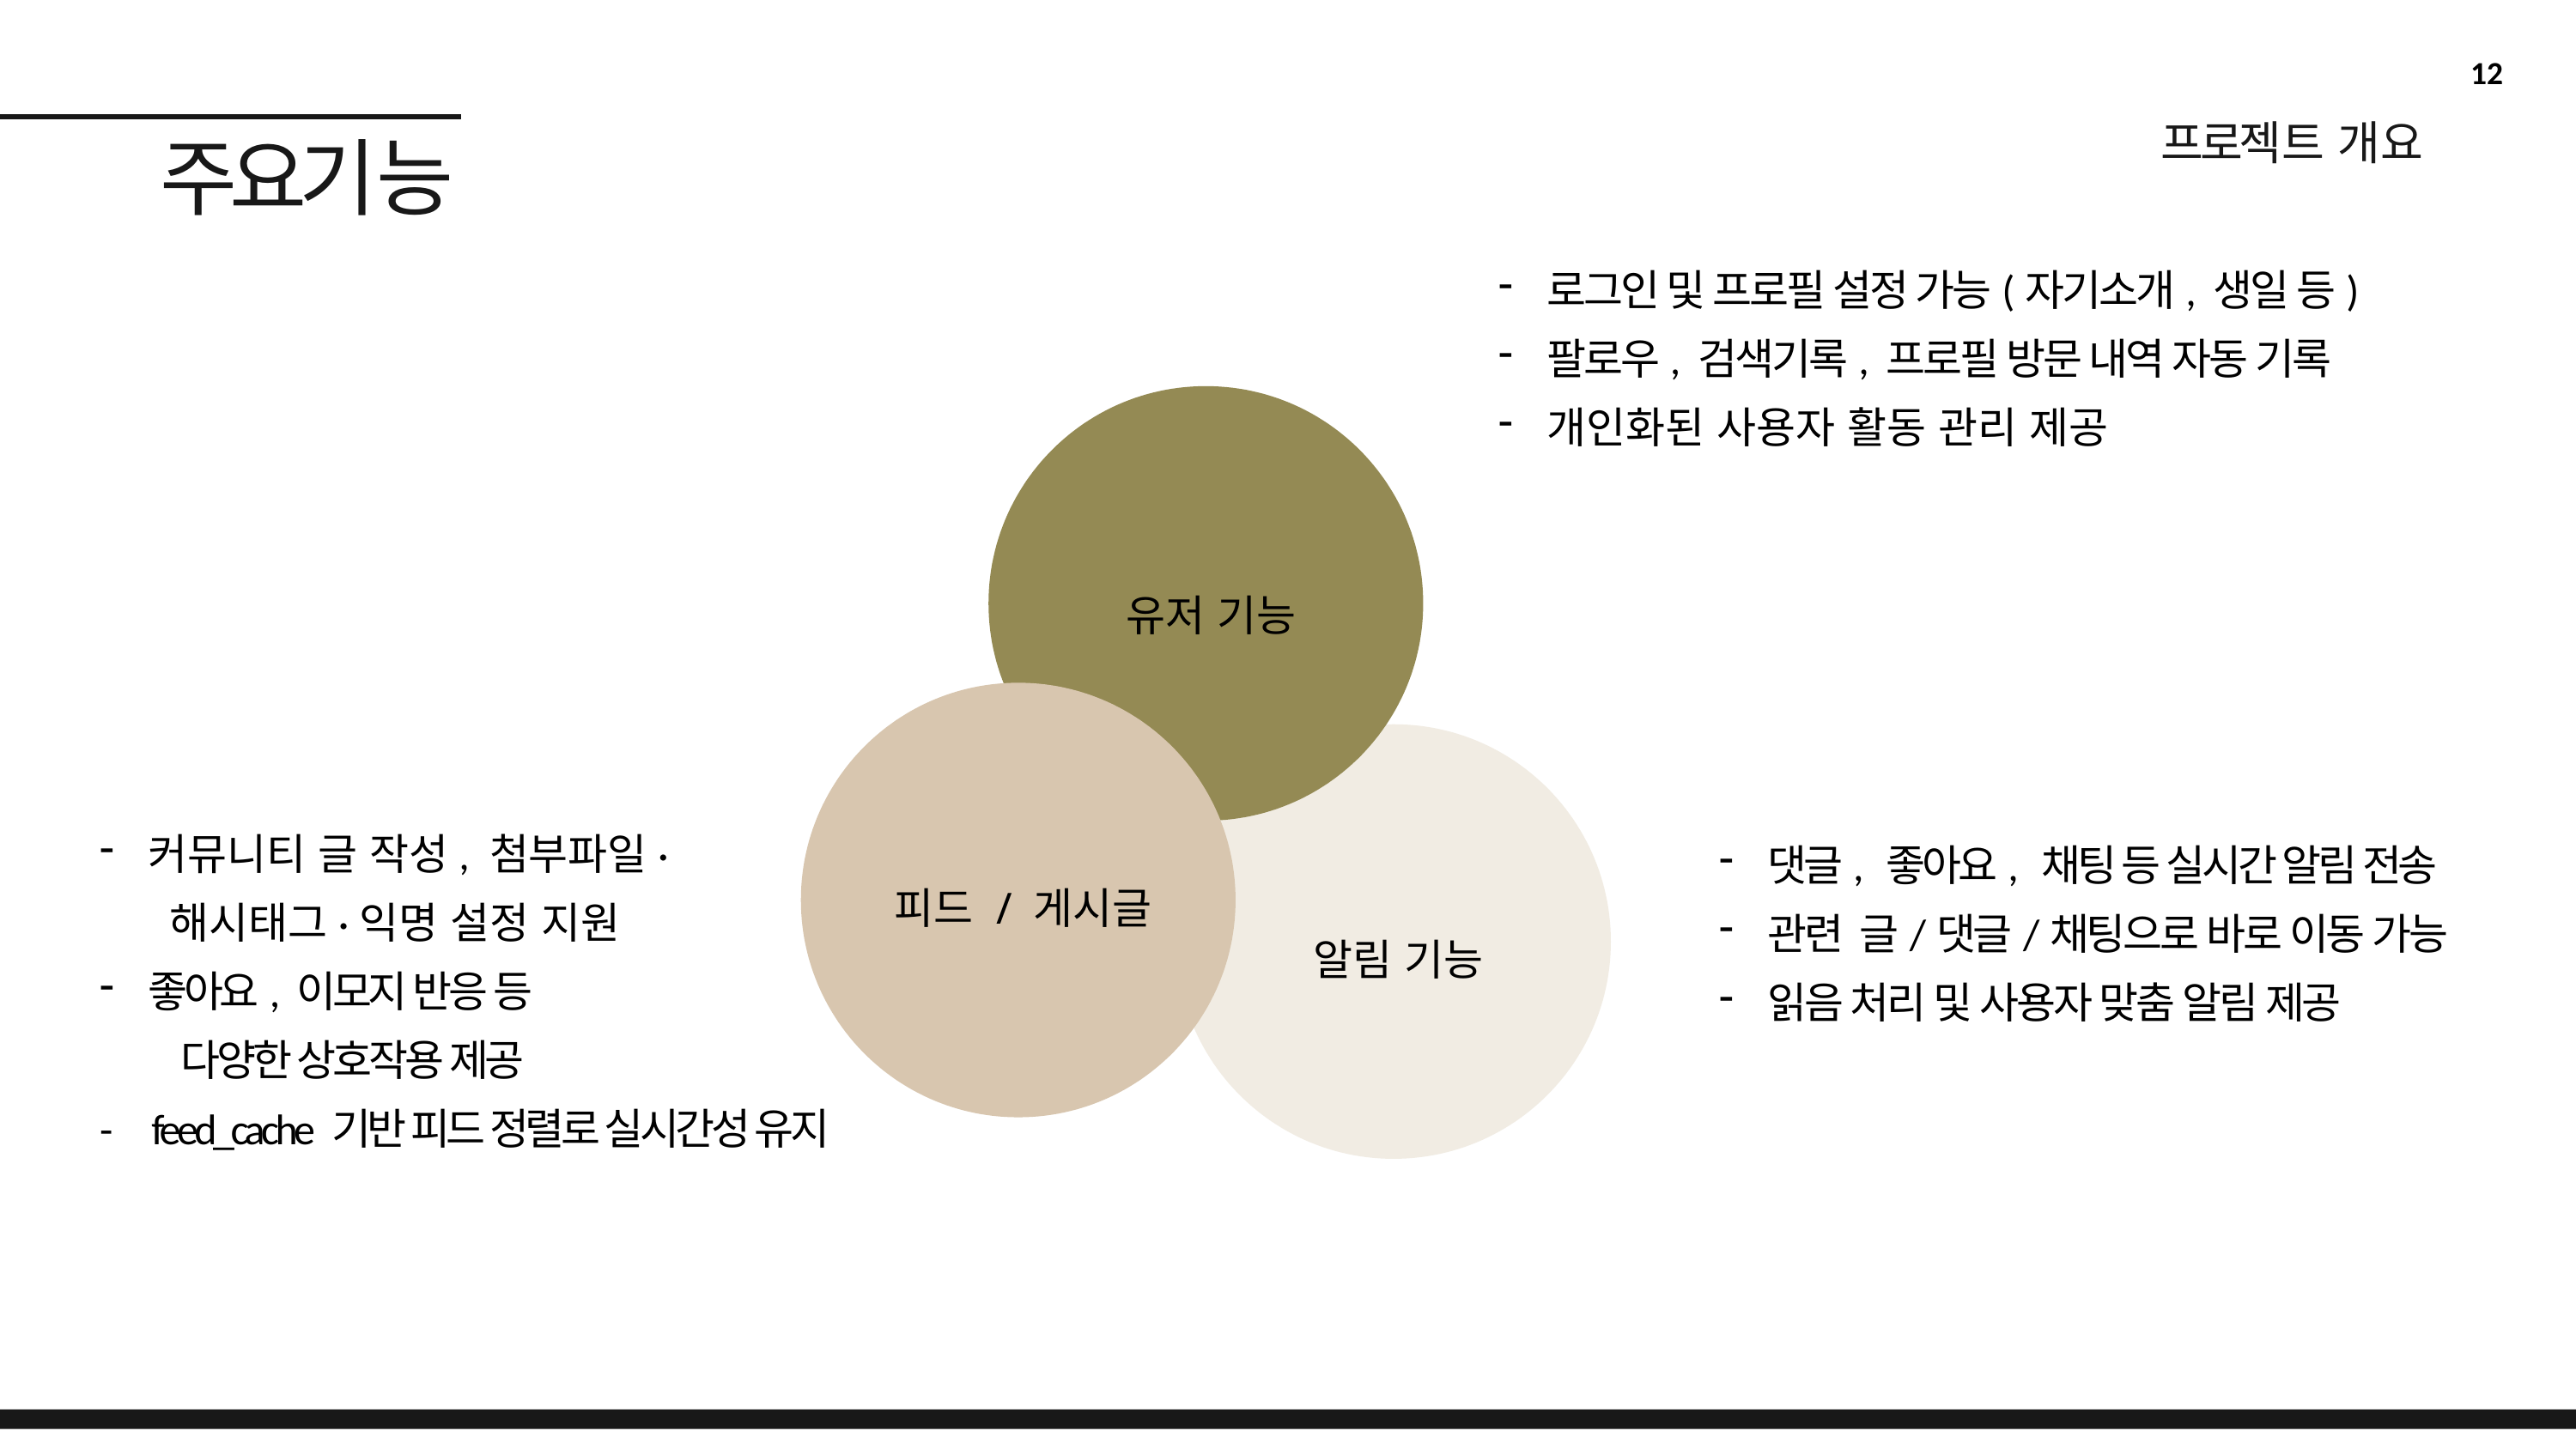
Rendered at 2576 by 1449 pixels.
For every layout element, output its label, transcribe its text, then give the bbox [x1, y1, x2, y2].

text_box 댓글, 좋아요, 채팅 등 실시간 알림 전송 관련 글/댓글/채팅으로 바로 이동 가능 읽음 처리 및 사용자 맞춤 알림 제공 [1717, 821, 2480, 1028]
text_box 로그인 및 프로필 설정 가능(자기소개, 생일 등) 팔로우, 검색기록, 프로필 방문 내역 자동 기록 개인화된 사용자 활동 관리 제공 [1497, 246, 2383, 452]
text_box 프로젝트 개요 [2159, 112, 2433, 170]
title 주요기능 [158, 123, 469, 367]
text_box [800, 385, 1612, 1160]
slide_number 12 [1911, 52, 2503, 92]
text_box 커뮤니티 글 작성, 첨부파일· 해시태그·익명 설정 지원 좋아요, 이모지 반응 등 다양한 상호작용 제공 - feed_cache 기반 피드 정렬로 실시간성 유지 [97, 809, 796, 1154]
